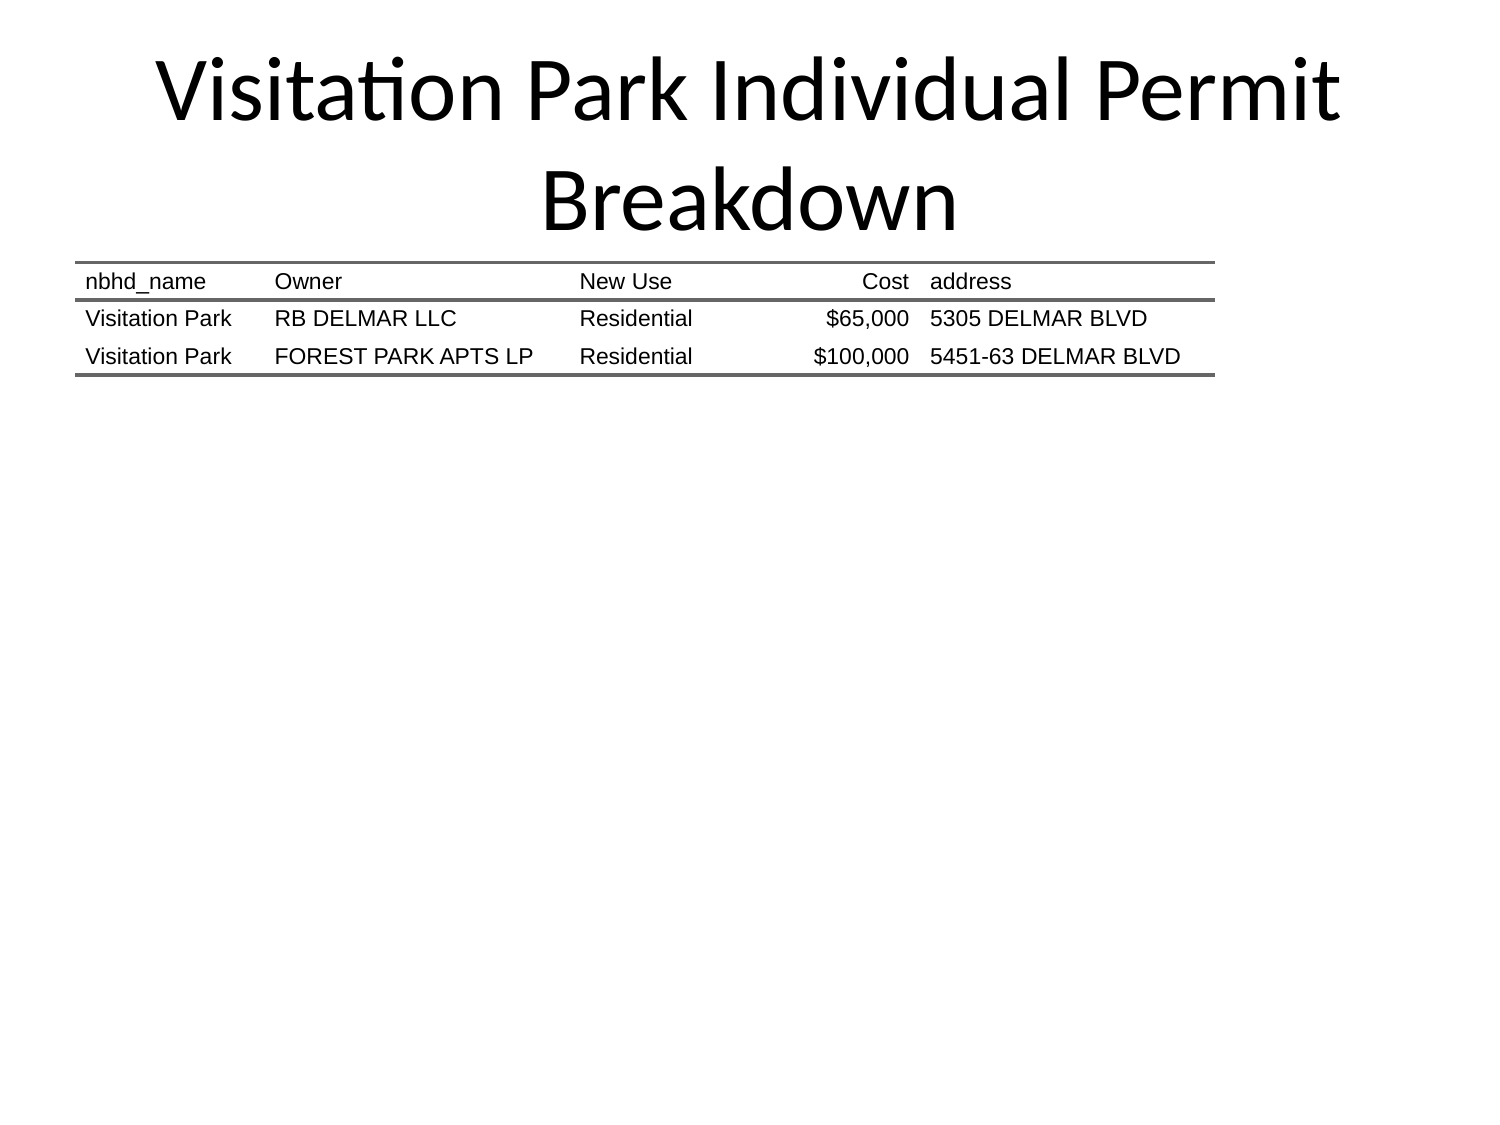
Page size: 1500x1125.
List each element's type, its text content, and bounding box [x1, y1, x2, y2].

table_cell Visitation Park [75, 302, 264, 338]
table_header Owner [264, 264, 569, 298]
table_cell Visitation Park [75, 338, 264, 373]
table_header Cost [725, 264, 920, 298]
table_header New Use [569, 264, 725, 298]
table_cell 5305 DELMAR BLVD [920, 302, 1215, 338]
table_cell Residential [569, 338, 725, 373]
table_cell Residential [569, 302, 725, 338]
table_cell $100,000 [725, 338, 920, 373]
table_cell FOREST PARK APTS LP [264, 338, 569, 373]
table_cell $65,000 [725, 302, 920, 338]
table_header address [920, 264, 1215, 298]
table_cell RB DELMAR LLC [264, 302, 569, 338]
title Visitation Park Individual Permit Breakdown [75, 45, 1425, 233]
table_cell 5451-63 DELMAR BLVD [920, 338, 1215, 373]
table_header nbhd_name [75, 264, 264, 298]
